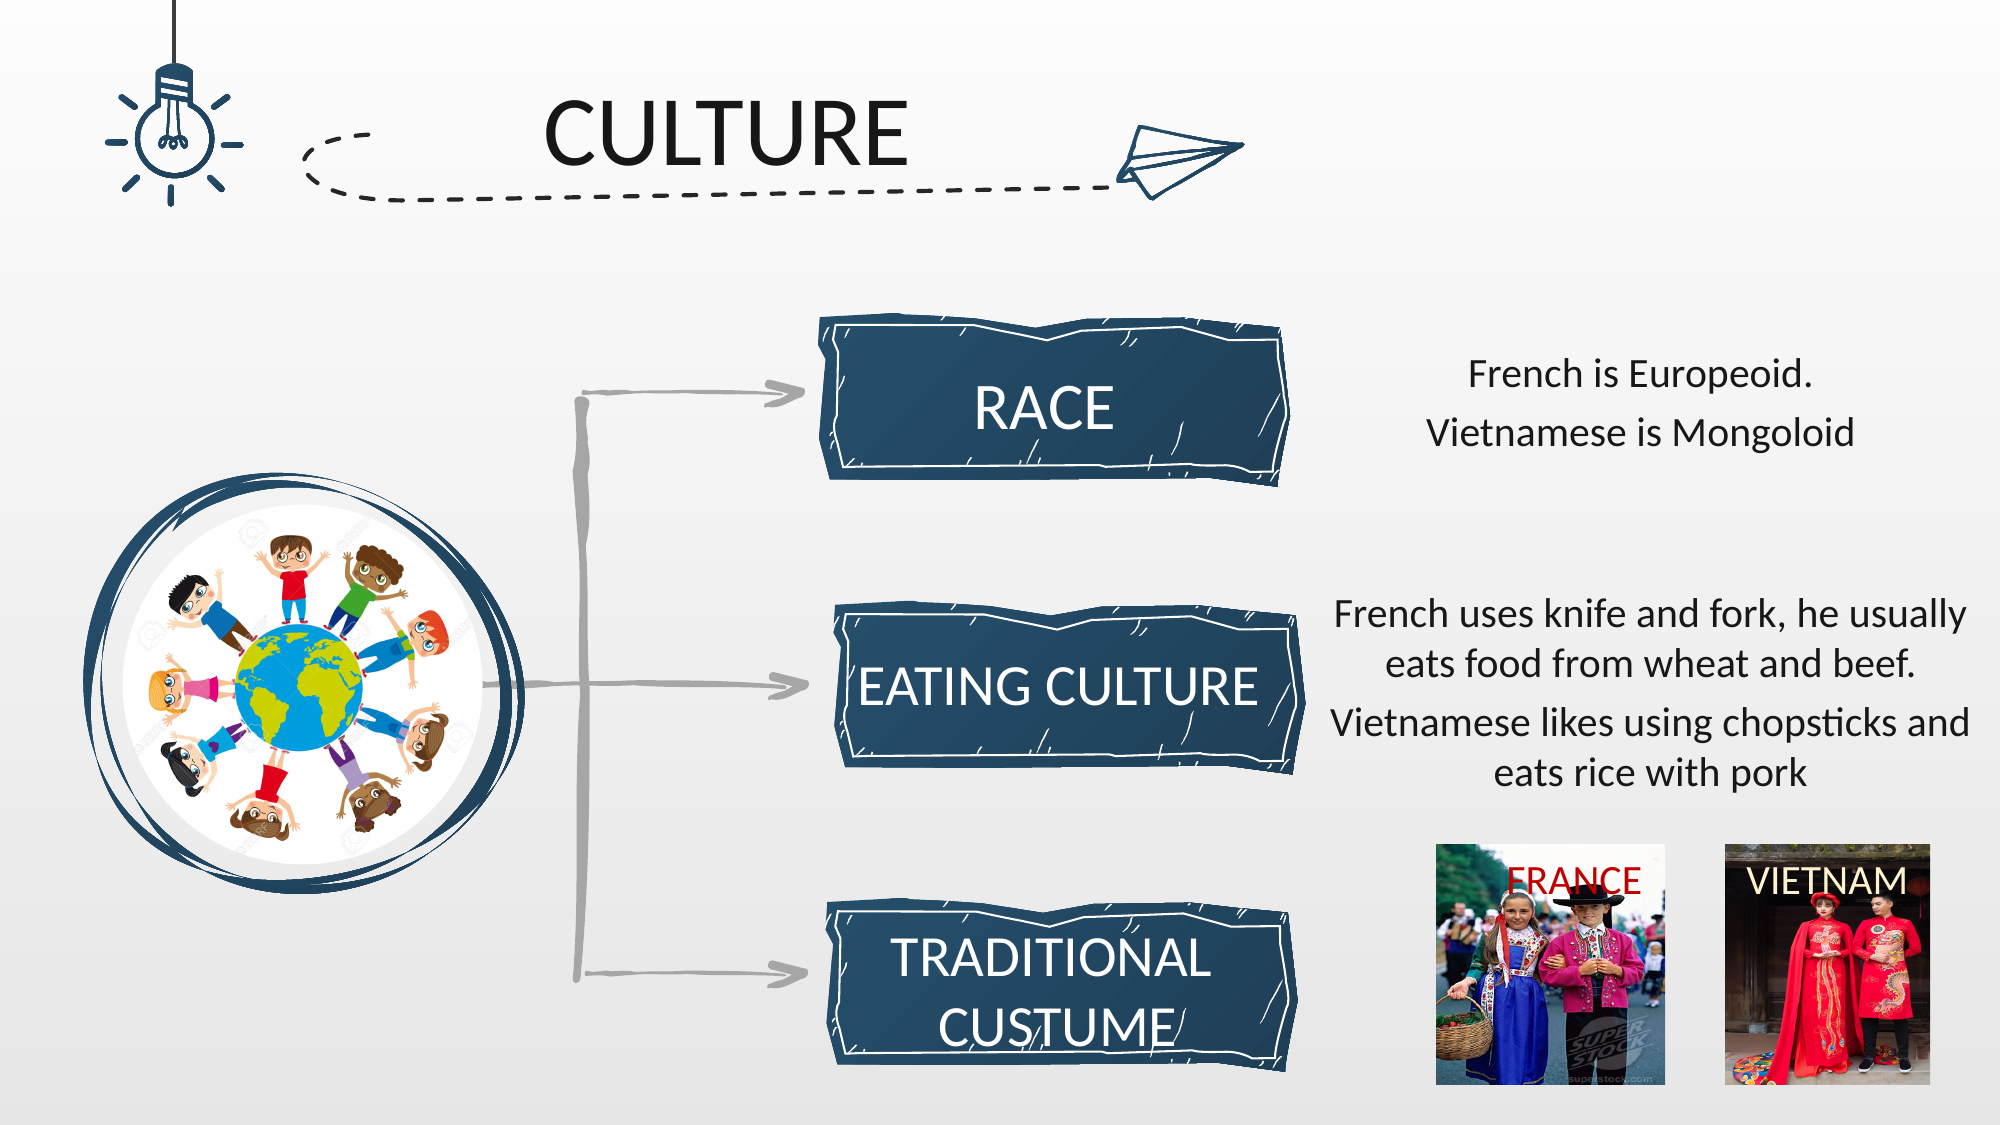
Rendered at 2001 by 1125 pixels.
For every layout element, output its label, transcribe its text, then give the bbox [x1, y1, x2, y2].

text_box VIETNAM [1725, 844, 1931, 1085]
text_box CULTURE [332, 58, 1123, 194]
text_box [478, 368, 810, 1001]
text_box [343, 194, 757, 202]
text_box French is Europeoid. Vietnamese is Mongoloid [1352, 338, 1931, 462]
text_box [832, 600, 1306, 775]
text_box [302, 140, 332, 192]
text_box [824, 898, 1298, 1072]
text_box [13, 377, 622, 916]
text_box FRANCE [1436, 844, 1666, 1085]
text_box French uses knife and fork, he usually eats food from wheat and beef. Vietnamese likes using chopsticks and eats rice with pork [1313, 578, 1989, 802]
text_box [776, 313, 1314, 487]
text_box [1123, 125, 1245, 201]
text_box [104, 0, 244, 207]
